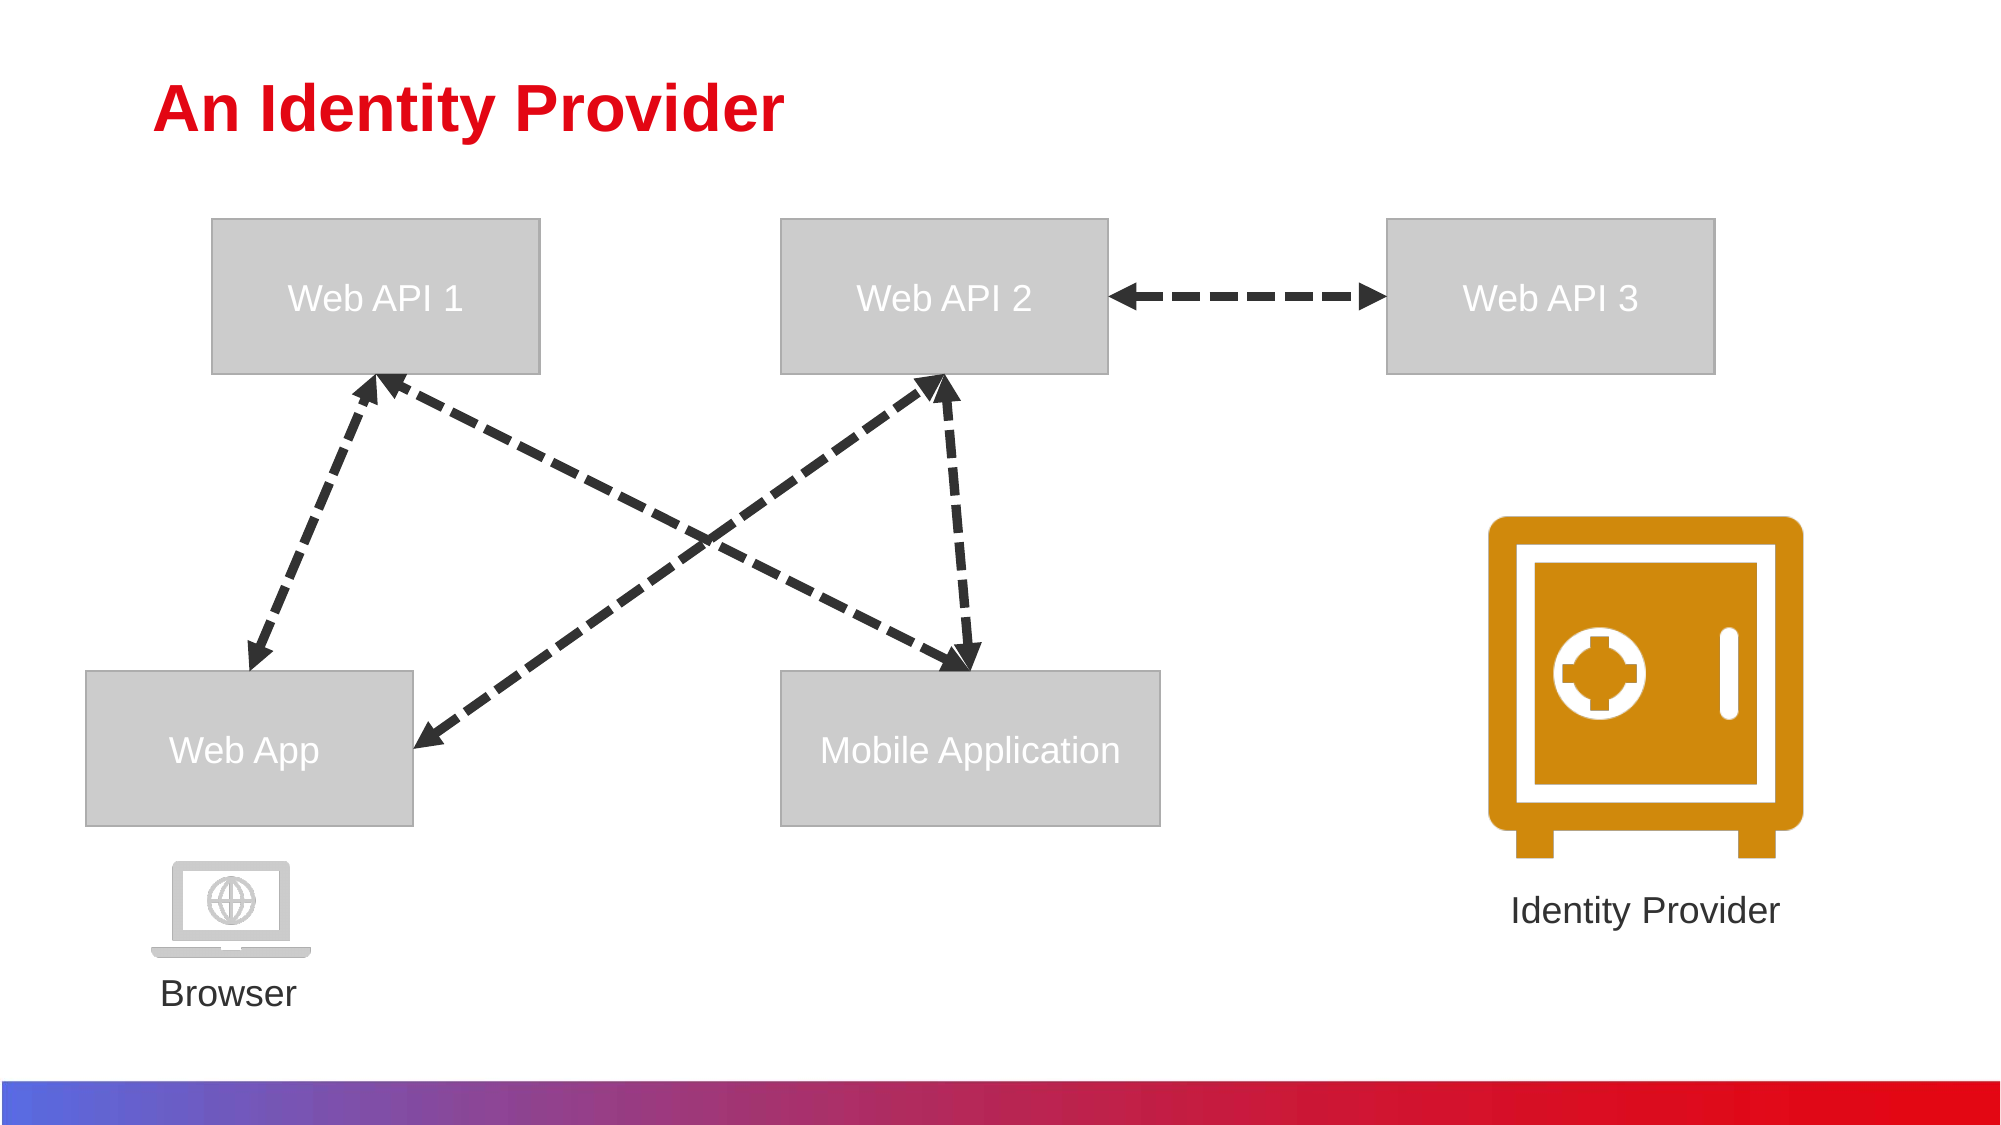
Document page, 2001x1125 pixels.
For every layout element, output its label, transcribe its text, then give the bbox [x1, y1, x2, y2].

text_box Web API 2 [780, 218, 1109, 375]
picture [0, 0, 2001, 1125]
title An Identity Provider [137, 66, 1863, 155]
text_box Web App [85, 670, 414, 827]
text_box Web API 3 [1386, 218, 1716, 375]
text_box Mobile Application [780, 670, 1161, 827]
text_box Browser [145, 961, 313, 1021]
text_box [249, 373, 375, 672]
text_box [375, 373, 971, 672]
text_box Identity Provider [1495, 909, 1796, 939]
text_box Web API 1 [211, 218, 541, 375]
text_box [413, 672, 945, 749]
